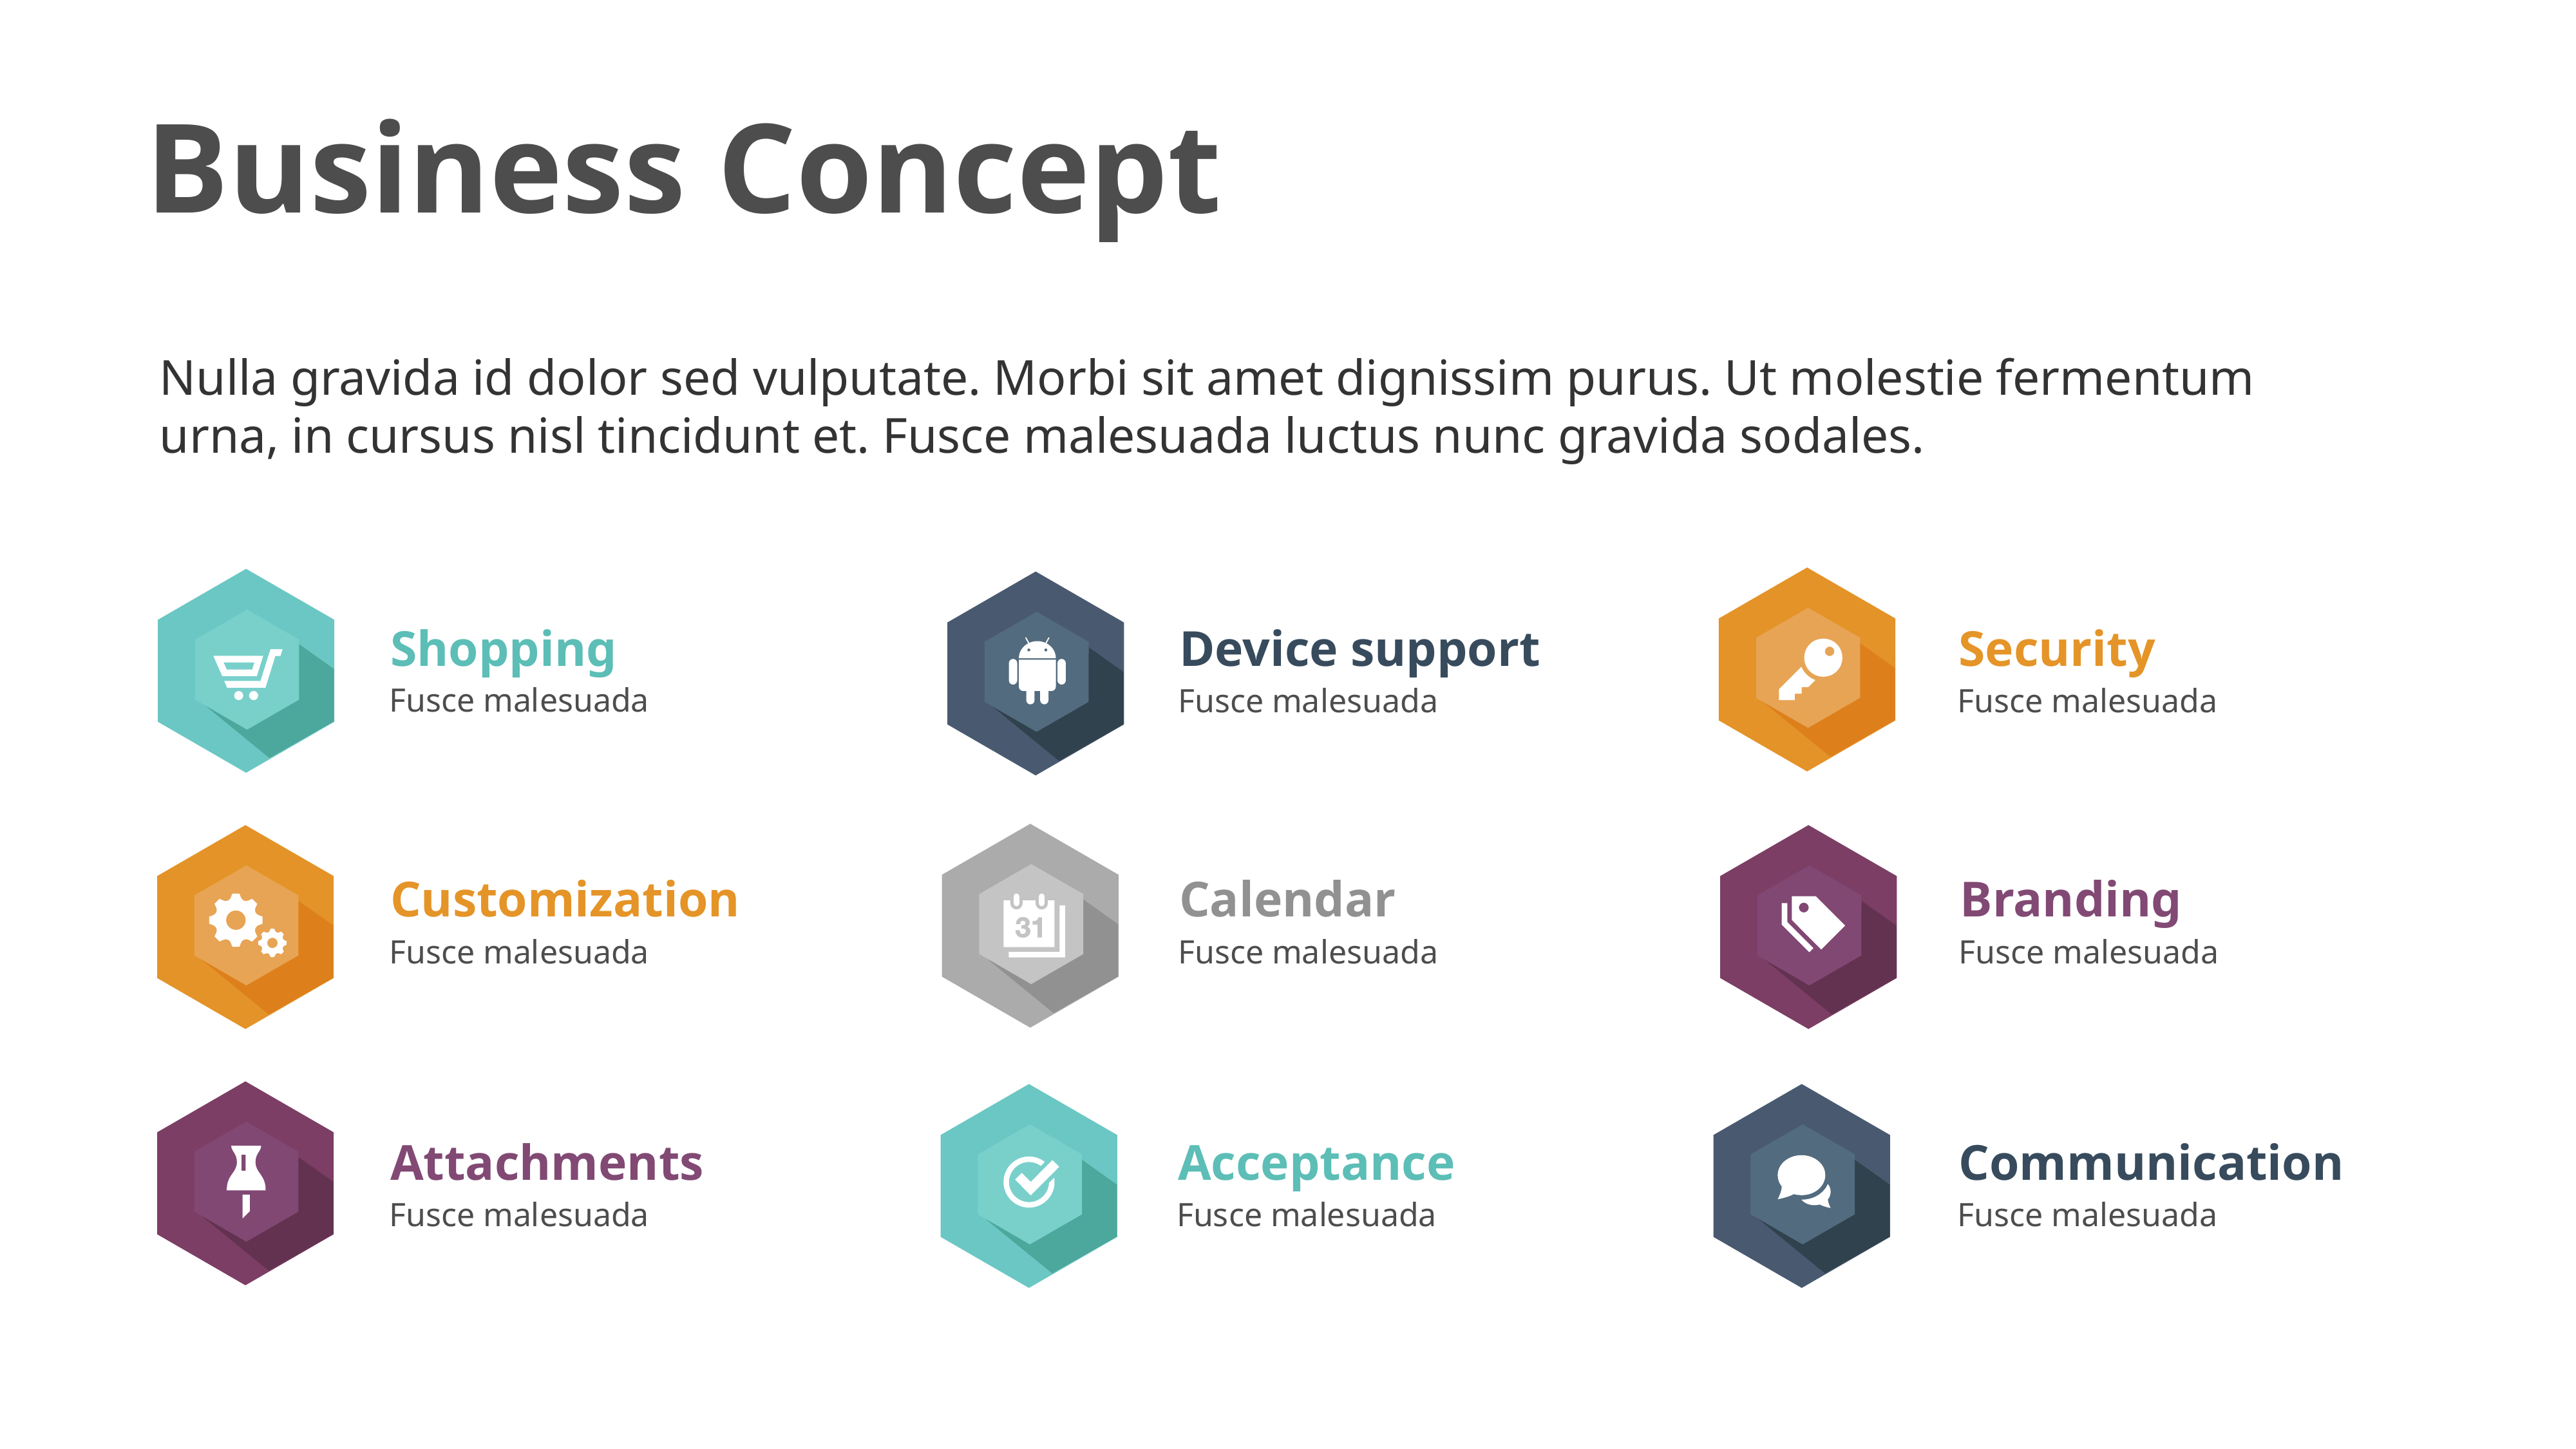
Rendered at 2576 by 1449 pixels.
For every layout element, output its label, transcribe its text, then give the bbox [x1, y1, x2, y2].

text_box [195, 609, 299, 730]
text_box [1720, 825, 1897, 1029]
text_box [203, 1157, 334, 1271]
text_box [227, 1146, 266, 1191]
text_box Fusce malesuada [1952, 1188, 2392, 1238]
text_box Fusce malesuada [1953, 925, 2394, 976]
text_box Communication [1953, 1125, 2392, 1196]
text_box [1009, 659, 1018, 685]
text_box [1003, 900, 1055, 947]
text_box [209, 893, 263, 947]
text_box [1801, 1184, 1831, 1208]
text_box [1779, 667, 1815, 701]
text_box [1014, 893, 1019, 907]
text_box [206, 644, 334, 759]
text_box [258, 929, 287, 958]
text_box [984, 612, 1089, 732]
text_box Fusce malesuada [1952, 674, 2392, 725]
text_box Business Concept [146, 89, 1392, 249]
text_box [194, 1121, 299, 1242]
text_box [1009, 905, 1065, 958]
text_box [194, 865, 299, 986]
text_box Security [1953, 611, 2392, 682]
text_box Shopping [384, 611, 824, 682]
text_box [1718, 567, 1896, 772]
text_box [157, 825, 334, 1029]
text_box Acceptance [1172, 1125, 1612, 1196]
text_box [940, 1084, 1117, 1288]
text_box [158, 569, 335, 773]
text_box Calendar [1173, 862, 1613, 933]
text_box Fusce malesuada [1171, 1188, 1612, 1238]
text_box [1804, 638, 1842, 677]
text_box Fusce malesuada [383, 925, 824, 976]
text_box Nulla gravida id dolor sed vulputate. Morbi sit amet dignissim purus. Ut molestie fermentum urna, in cursus nisl tincidunt et. Fusce malesuada luctus nunc gravida sodales. [154, 340, 2344, 469]
text_box [1757, 865, 1862, 986]
text_box [1777, 1155, 1826, 1200]
text_box [1765, 643, 1895, 757]
text_box [157, 1081, 334, 1285]
text_box [203, 901, 334, 1015]
text_box [1003, 1156, 1055, 1208]
text_box Fusce malesuada [383, 674, 824, 724]
text_box [1766, 901, 1897, 1015]
text_box [988, 900, 1119, 1014]
text_box [1015, 1160, 1059, 1196]
text_box [978, 1124, 1083, 1245]
text_box [1760, 1160, 1890, 1274]
text_box [1792, 896, 1846, 950]
text_box [1057, 659, 1066, 685]
text_box [979, 864, 1084, 985]
text_box Device support [1173, 611, 1613, 682]
text_box [1756, 607, 1861, 728]
text_box [242, 1195, 250, 1218]
text_box Customization [384, 862, 824, 933]
text_box [1781, 903, 1814, 952]
text_box [993, 647, 1124, 761]
text_box Fusce malesuada [383, 1188, 824, 1238]
text_box [234, 691, 243, 701]
text_box [987, 1160, 1117, 1274]
text_box [1750, 1124, 1855, 1245]
text_box Fusce malesuada [1172, 674, 1613, 725]
text_box [224, 649, 283, 688]
text_box [1019, 659, 1056, 705]
text_box [213, 656, 263, 676]
text_box Branding [1955, 862, 2394, 933]
text_box Attachments [384, 1125, 824, 1196]
text_box [947, 571, 1124, 776]
text_box [1039, 893, 1045, 907]
text_box Fusce malesuada [1172, 925, 1613, 976]
text_box [1713, 1084, 1890, 1288]
text_box [249, 691, 258, 701]
text_box [942, 824, 1119, 1028]
text_box [1019, 637, 1056, 659]
